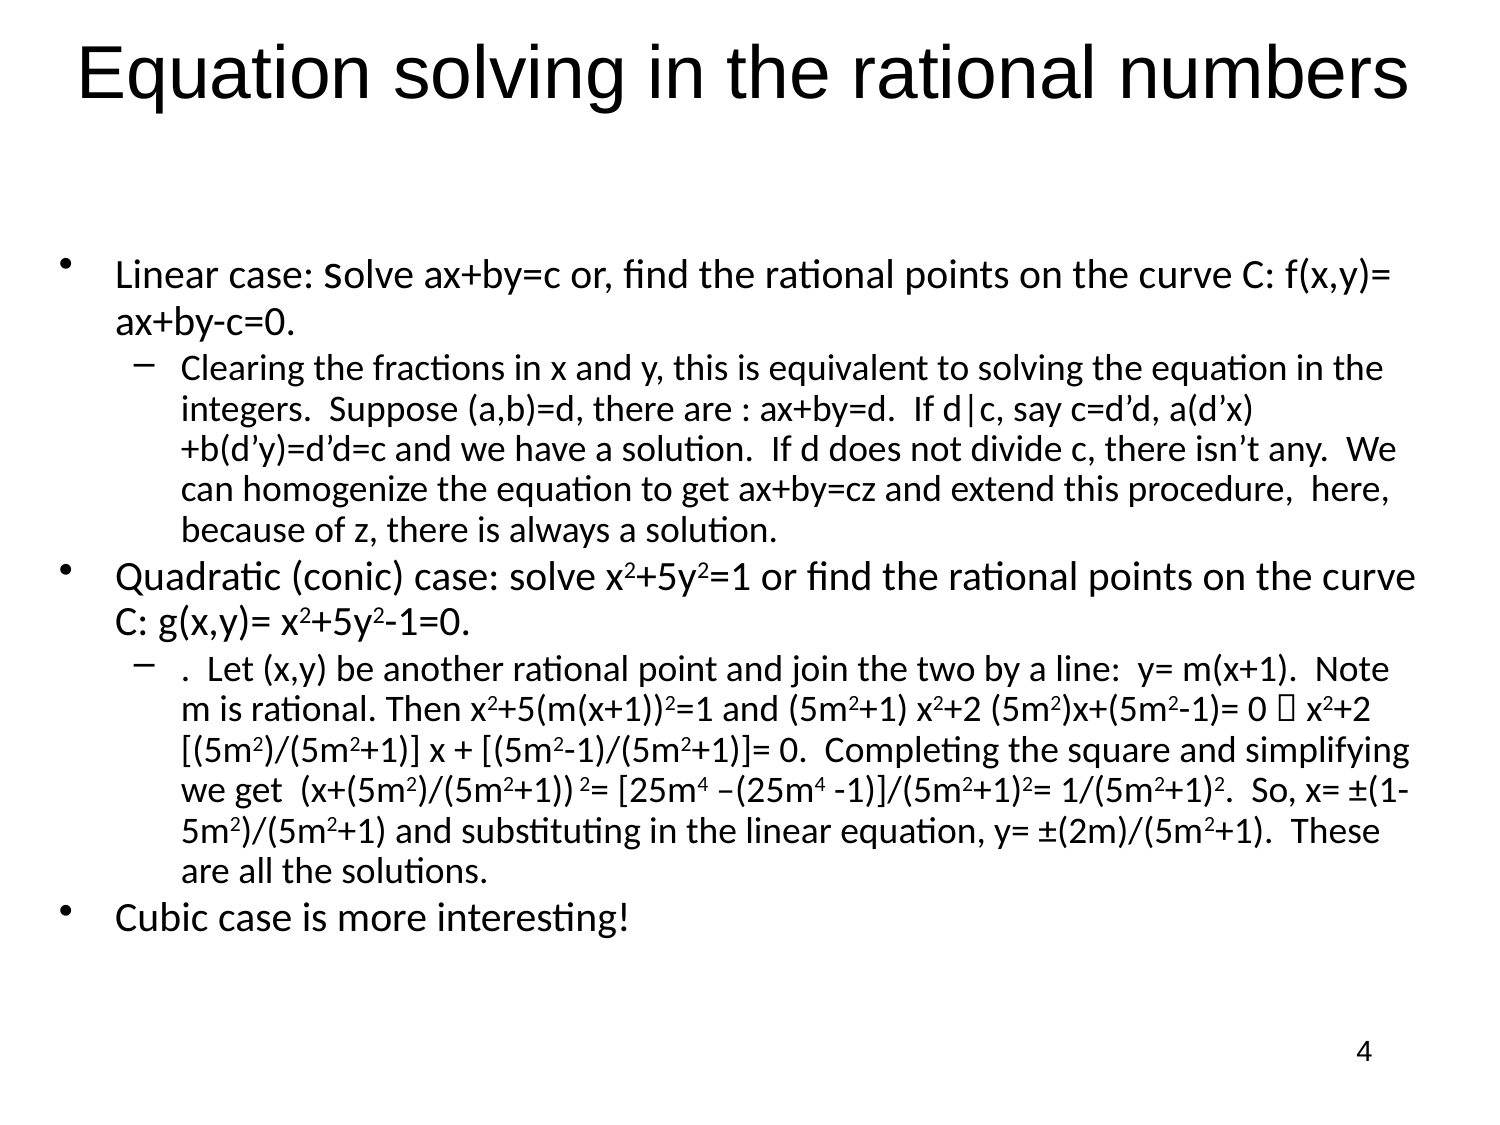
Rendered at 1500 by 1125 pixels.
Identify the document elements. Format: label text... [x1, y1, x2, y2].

title Equation solving in the rational numbers [12, 0, 1476, 138]
slide_number 4 [1074, 1024, 1388, 1101]
